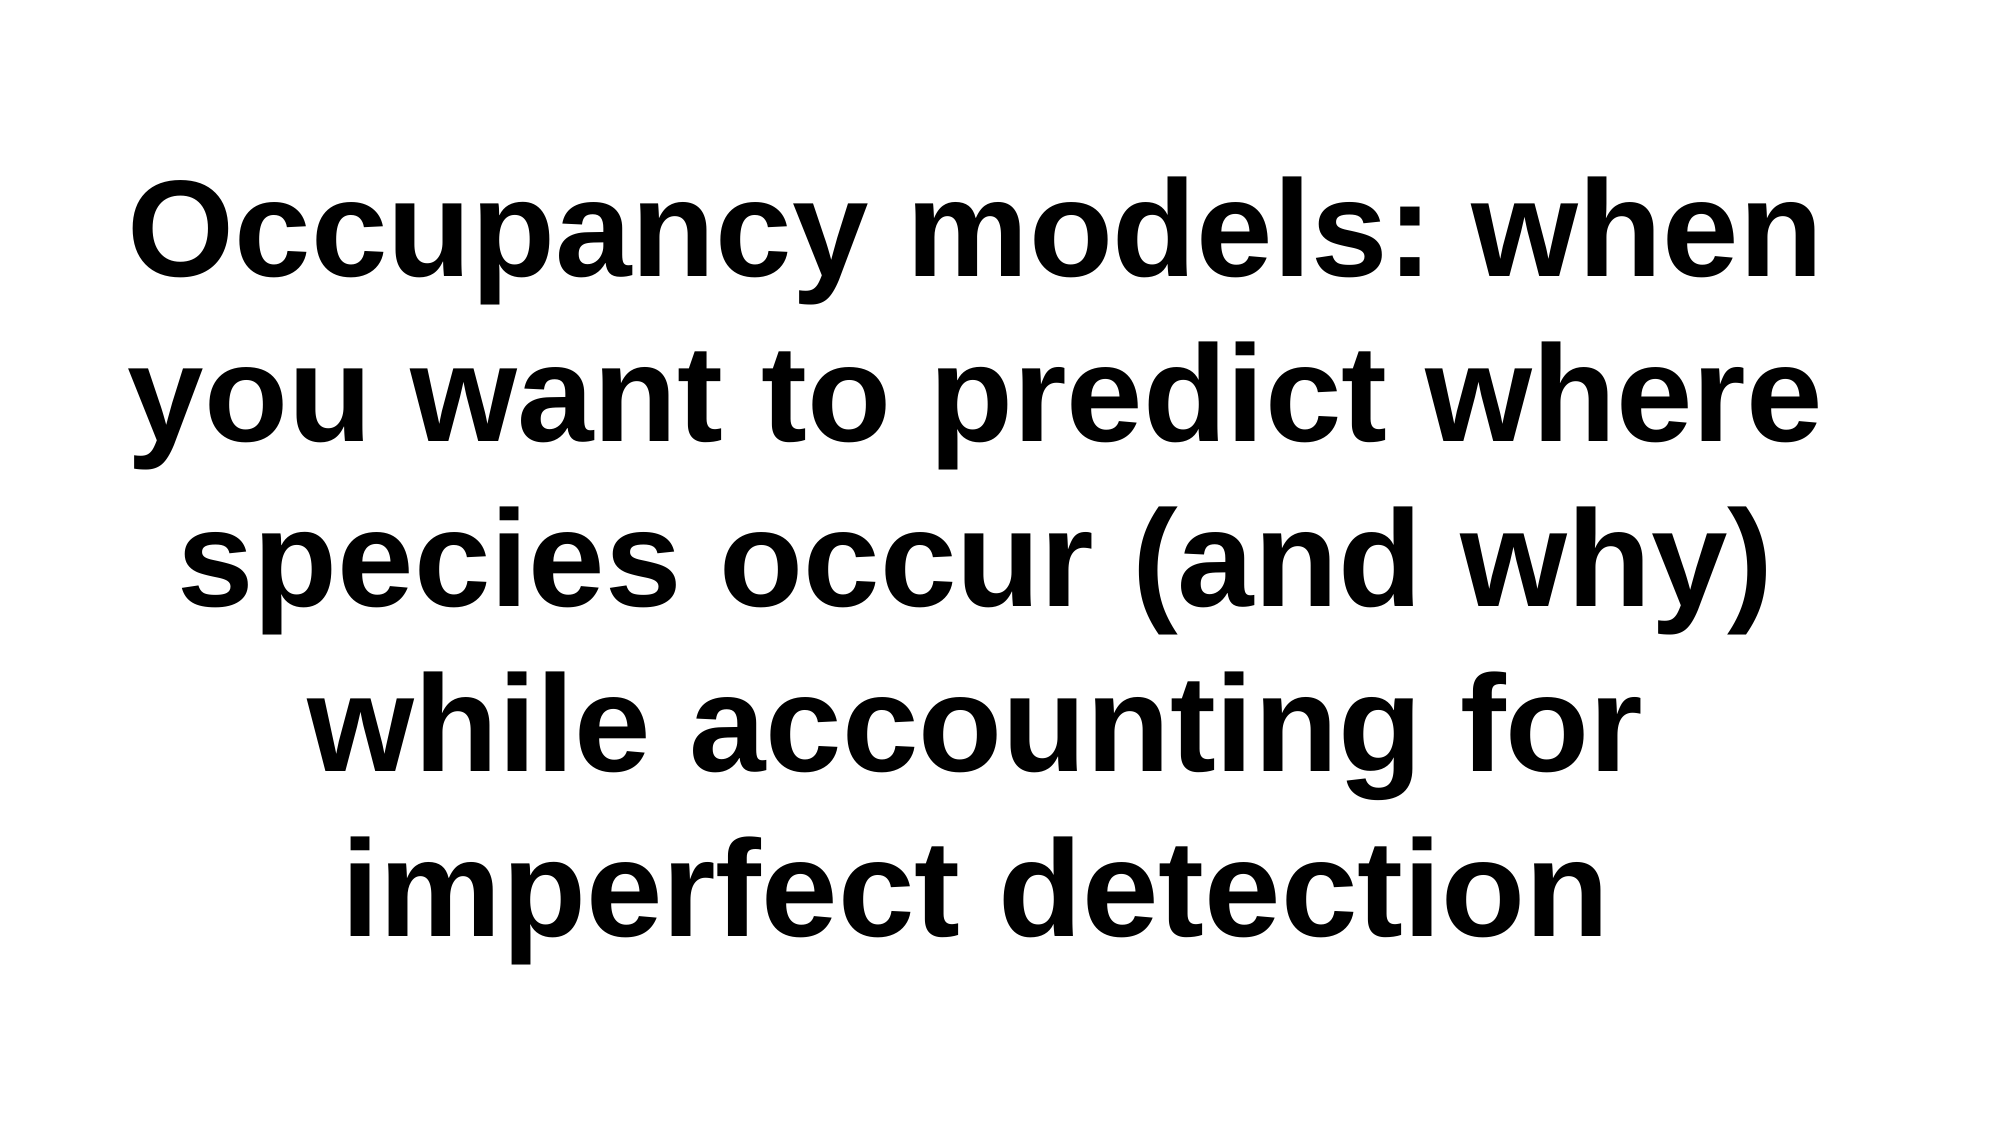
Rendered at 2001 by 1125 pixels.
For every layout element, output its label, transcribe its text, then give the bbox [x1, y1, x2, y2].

table_cell Site 2 [126, 211, 1828, 893]
text_box Occupancy models: when you want to predict where species occur (and why) while accounting for imperfect detection [130, 215, 1824, 890]
